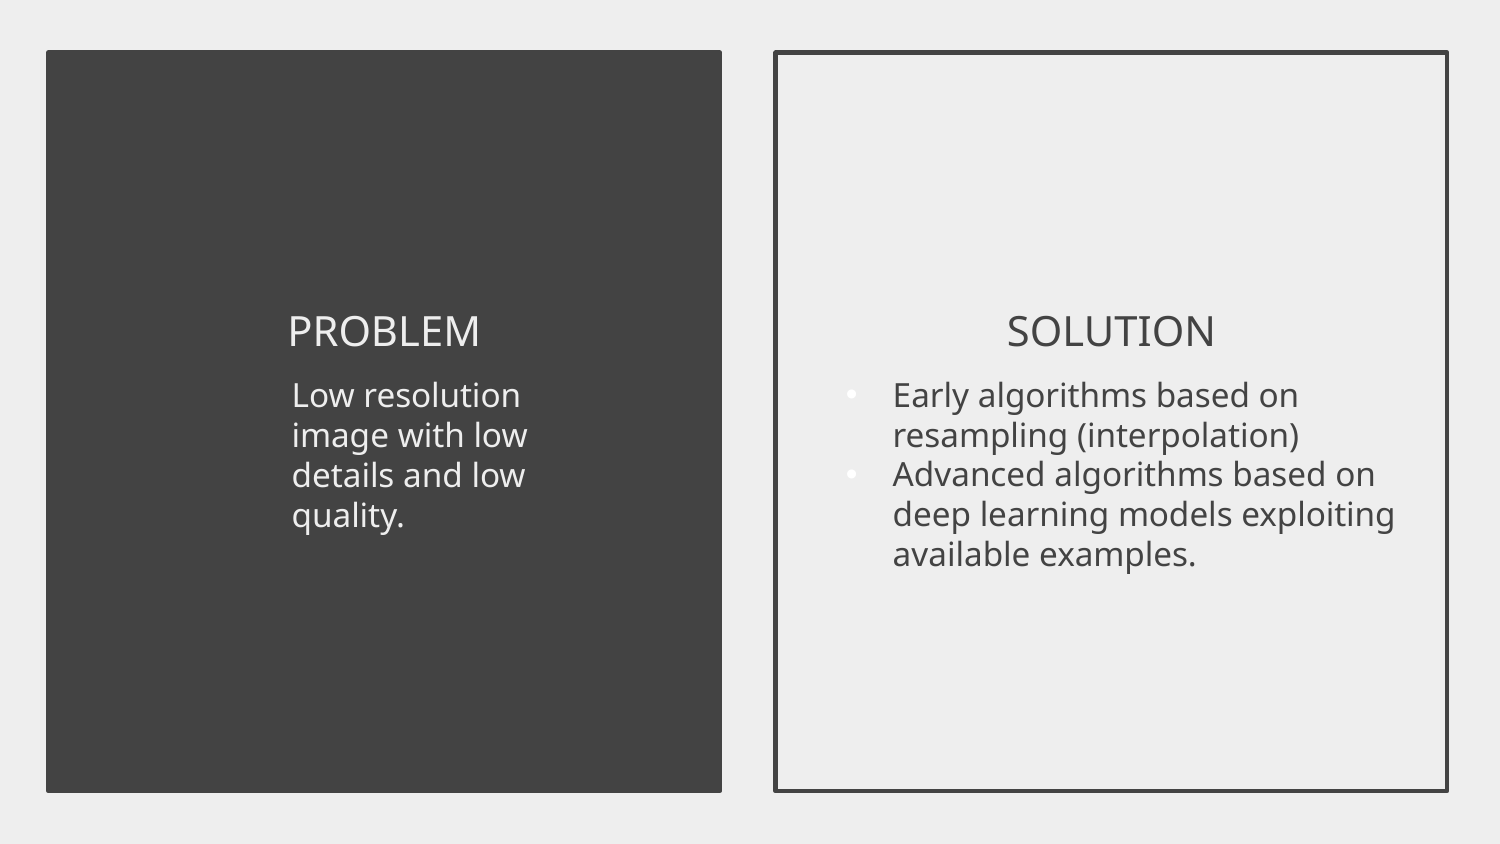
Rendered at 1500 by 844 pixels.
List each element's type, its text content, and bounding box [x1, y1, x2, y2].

subtitle Low resolution image with low details and low quality. [276, 359, 633, 661]
title SOLUTION [920, 281, 1303, 358]
title PROBLEM [192, 281, 576, 370]
subtitle Early algorithms based on resampling (interpolation) Advanced algorithms based on deep learning models exploiting available examples. [807, 358, 1417, 565]
